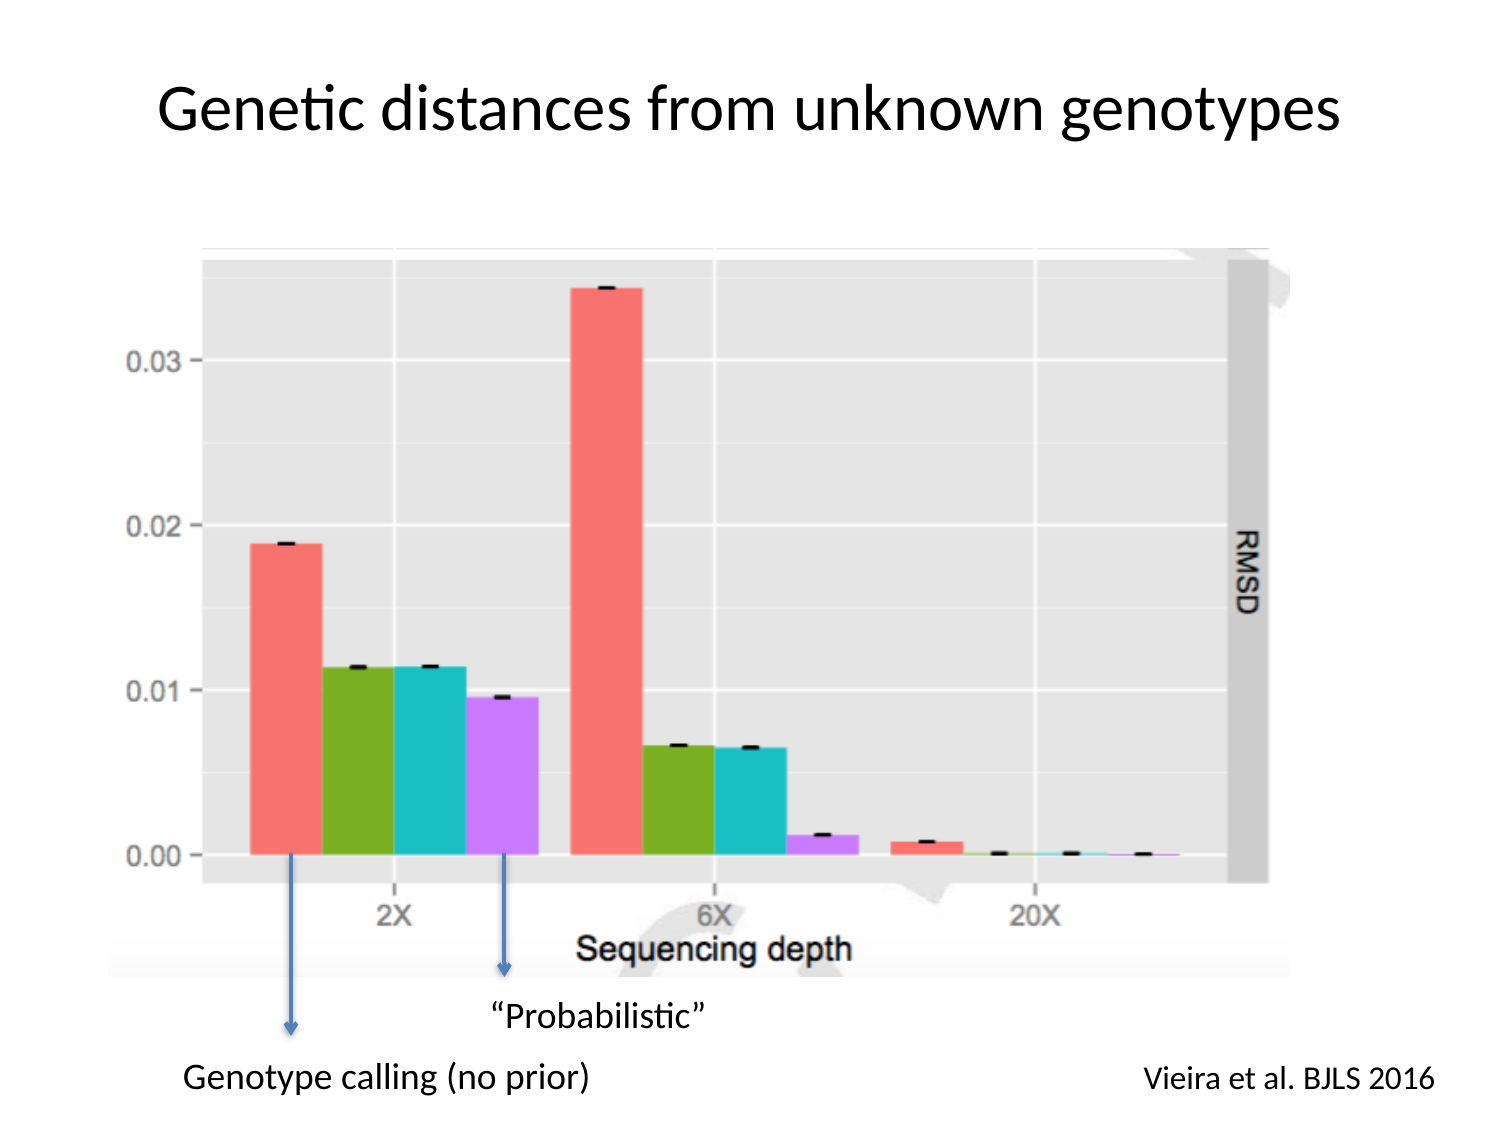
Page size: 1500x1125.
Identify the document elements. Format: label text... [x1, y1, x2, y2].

text_box “Probabilistic” [474, 986, 722, 1044]
text_box Vieira et al. BJLS 2016 [1128, 1049, 1451, 1104]
text_box Genotype calling (no prior) [168, 1044, 606, 1105]
text_box Genetic distances from unknown genotypes [75, 9, 1425, 198]
picture [108, 248, 1291, 978]
